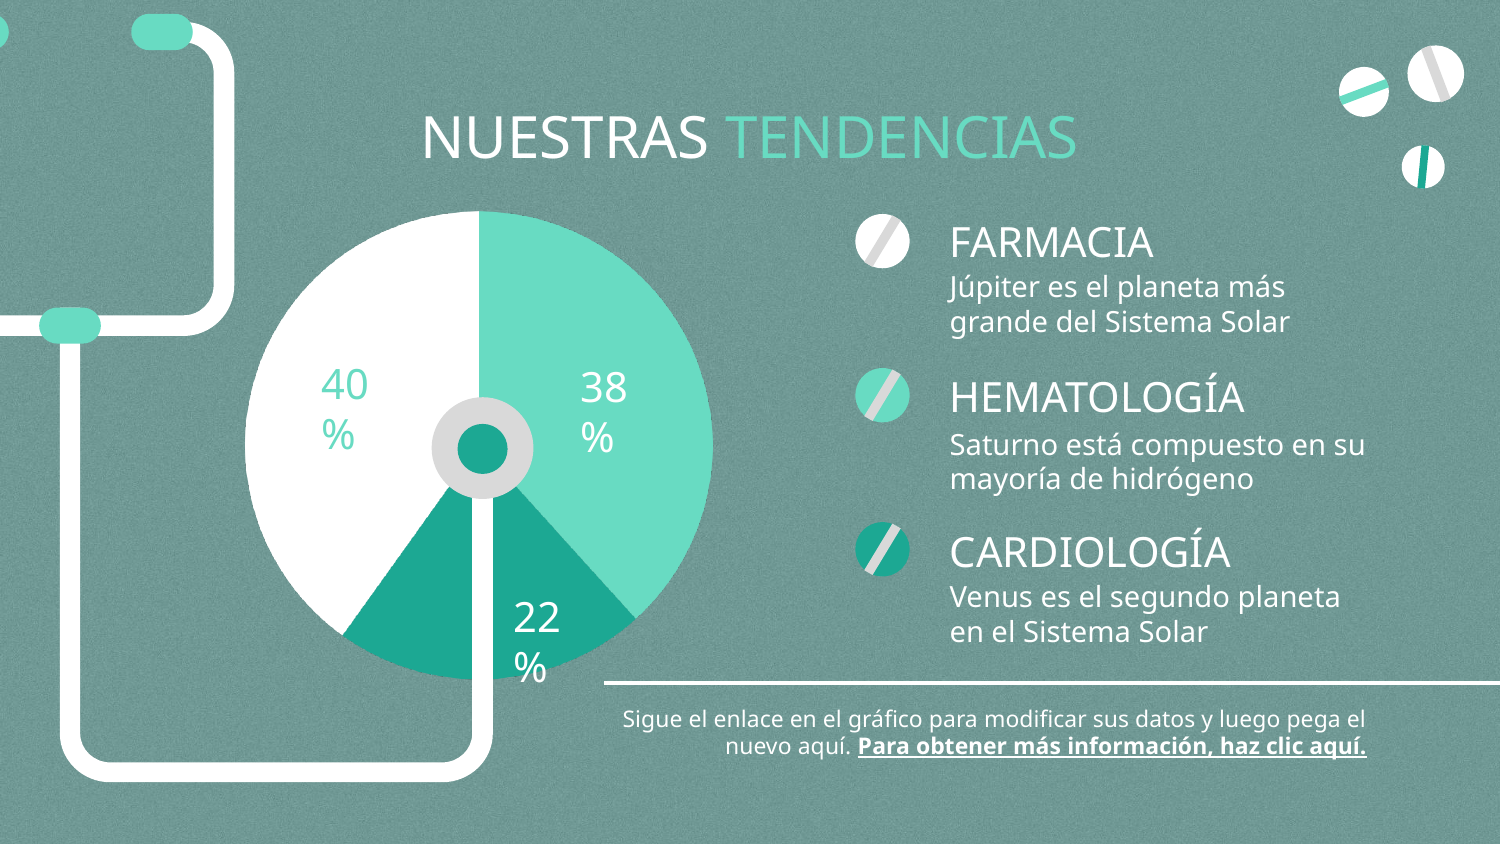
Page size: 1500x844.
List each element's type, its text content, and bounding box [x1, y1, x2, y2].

text_box Sigue el enlace en el gráfico para modificar sus datos y luego pega el nuevo aquí. Para obtener más información, haz clic aquí. [565, 692, 1382, 756]
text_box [851, 367, 914, 423]
text_box FARMACIA [934, 200, 1382, 255]
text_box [851, 213, 914, 269]
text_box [0, 13, 534, 783]
text_box Saturno está compuesto en su mayoría de hidrógeno [934, 410, 1382, 505]
title NUESTRAS TENDENCIAS [538, 88, 1382, 183]
picture [0, 0, 1500, 844]
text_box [851, 521, 914, 577]
text_box CARDIOLOGÍA [934, 510, 1383, 577]
text_box Júpiter es el planeta más grande del Sistema Solar [934, 255, 1382, 350]
text_box Venus es el segundo planeta en el Sistema Solar [934, 565, 1382, 660]
text_box HEMATOLOGÍA [934, 355, 1382, 410]
